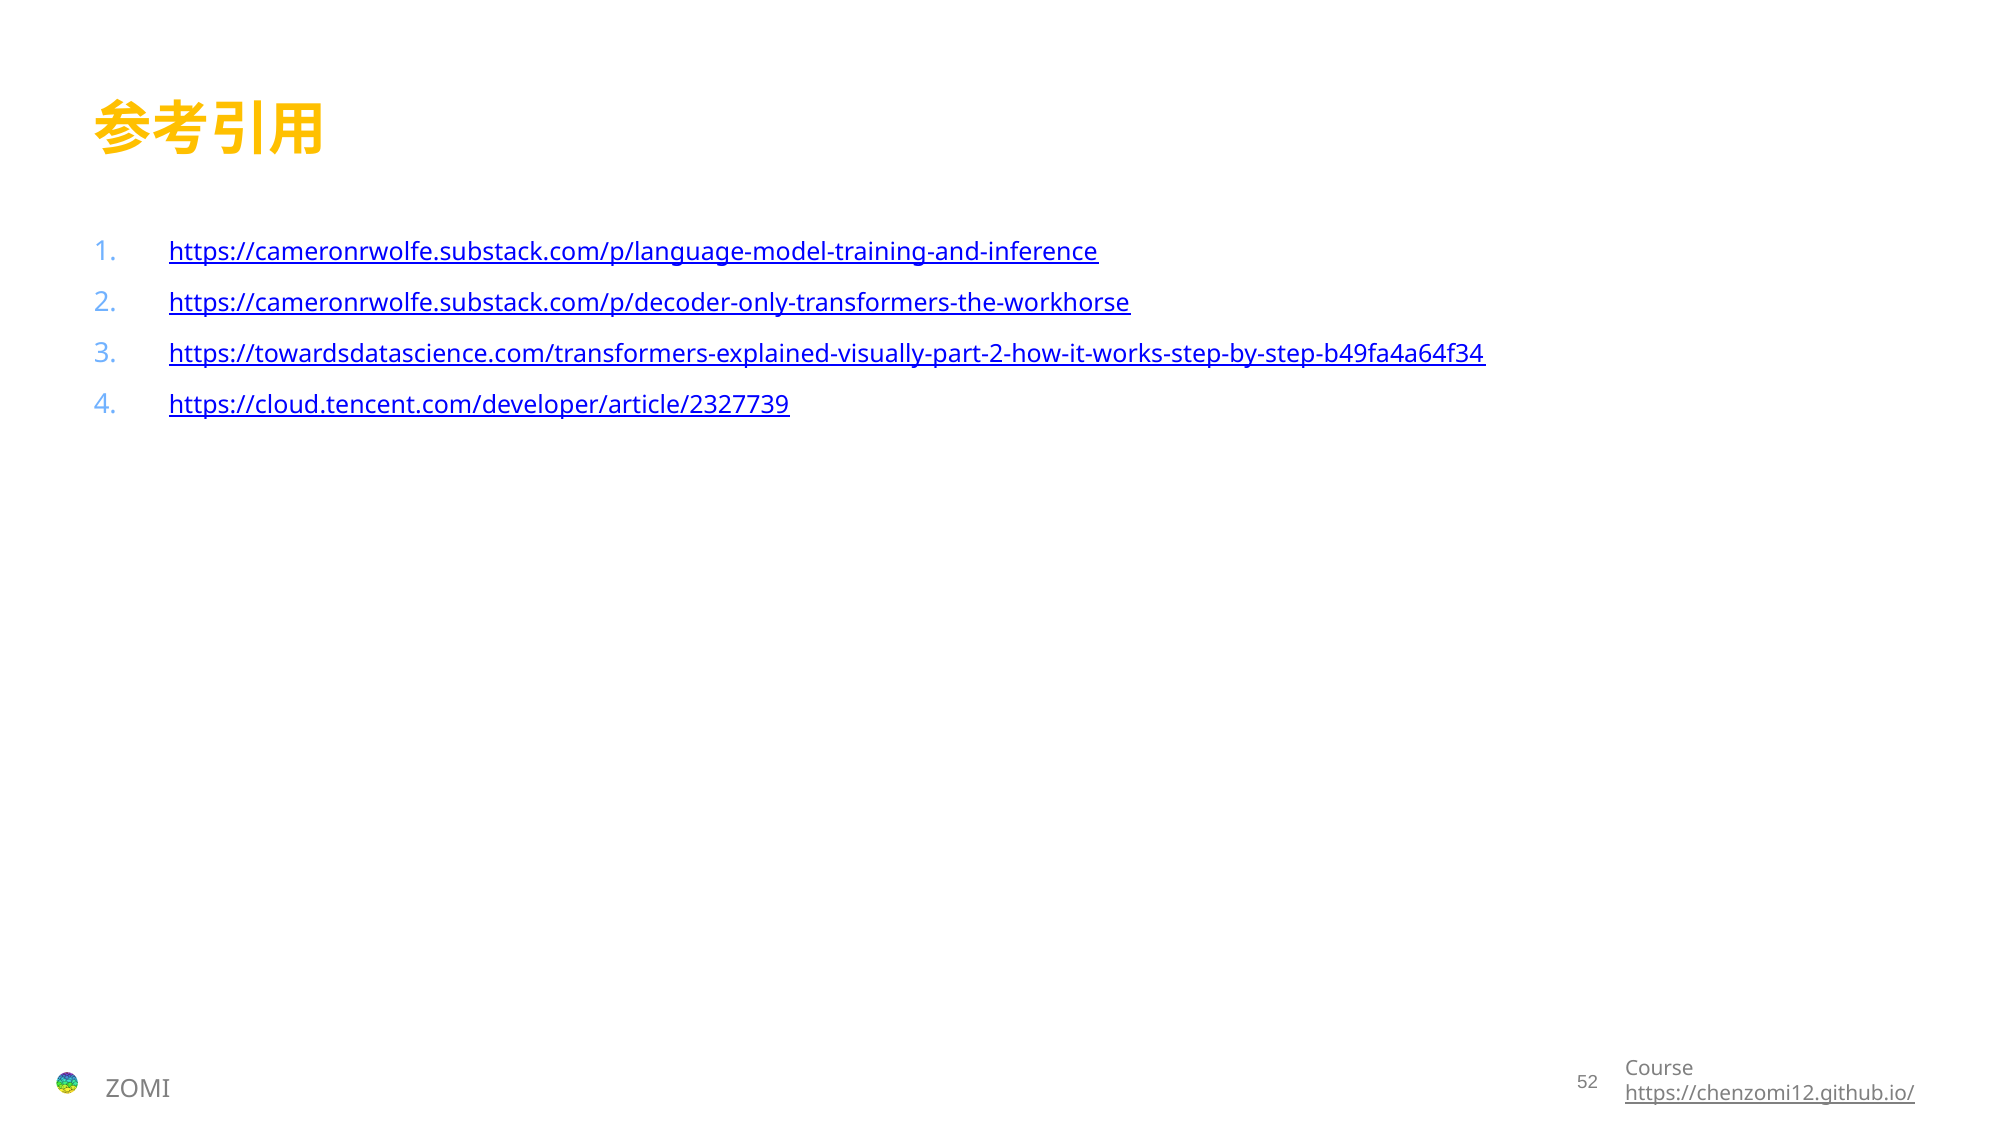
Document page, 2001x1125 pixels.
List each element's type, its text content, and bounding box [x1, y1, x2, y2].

list https://cameronrwolfe.substack.com/p/language-model-training-and-inference https://cameronrwolfe.substack.com/p/decoder-only-transformers-the-workhorse https://towardsdatascience.com/transformers-explained-visually-part-2-how-it-works-step-by-step-b49fa4a64f34 https://cloud.tencent.com/developer/article/2327739 [79, 210, 1910, 1033]
title 参考引用 [79, 78, 1910, 175]
picture [57, 1073, 77, 1093]
